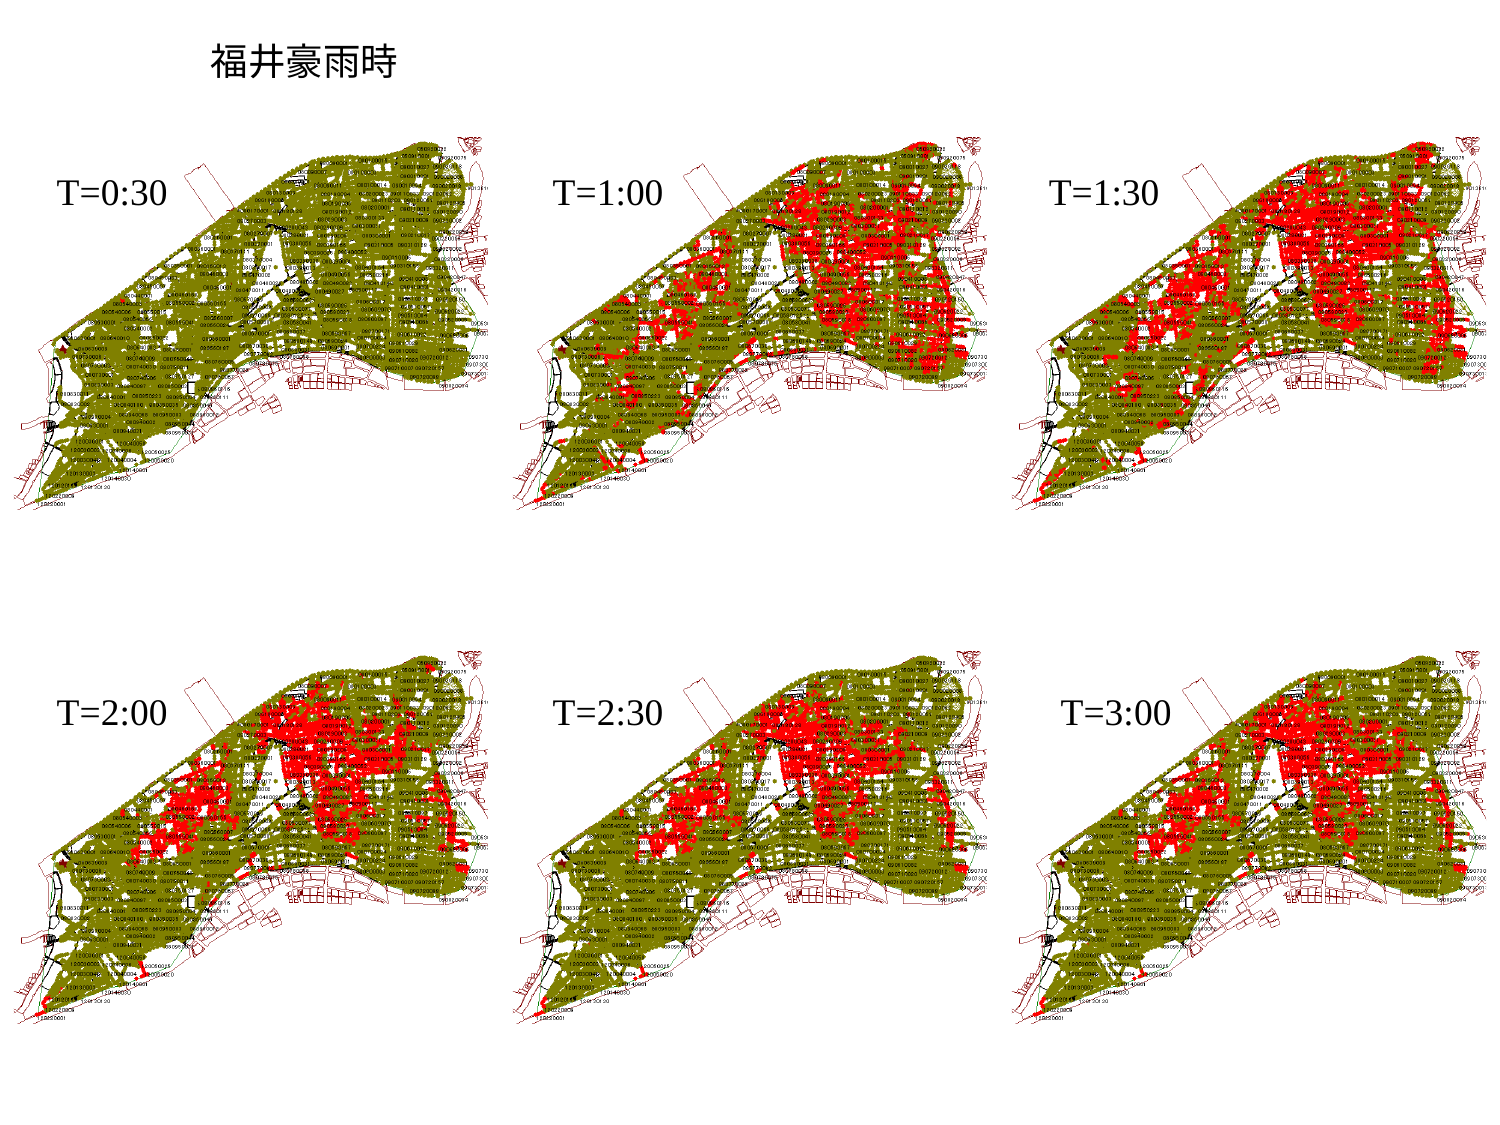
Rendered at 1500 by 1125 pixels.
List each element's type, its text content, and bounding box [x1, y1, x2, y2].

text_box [13, 136, 1487, 510]
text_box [13, 650, 1487, 1024]
text_box 福井豪雨時 [196, 30, 414, 91]
